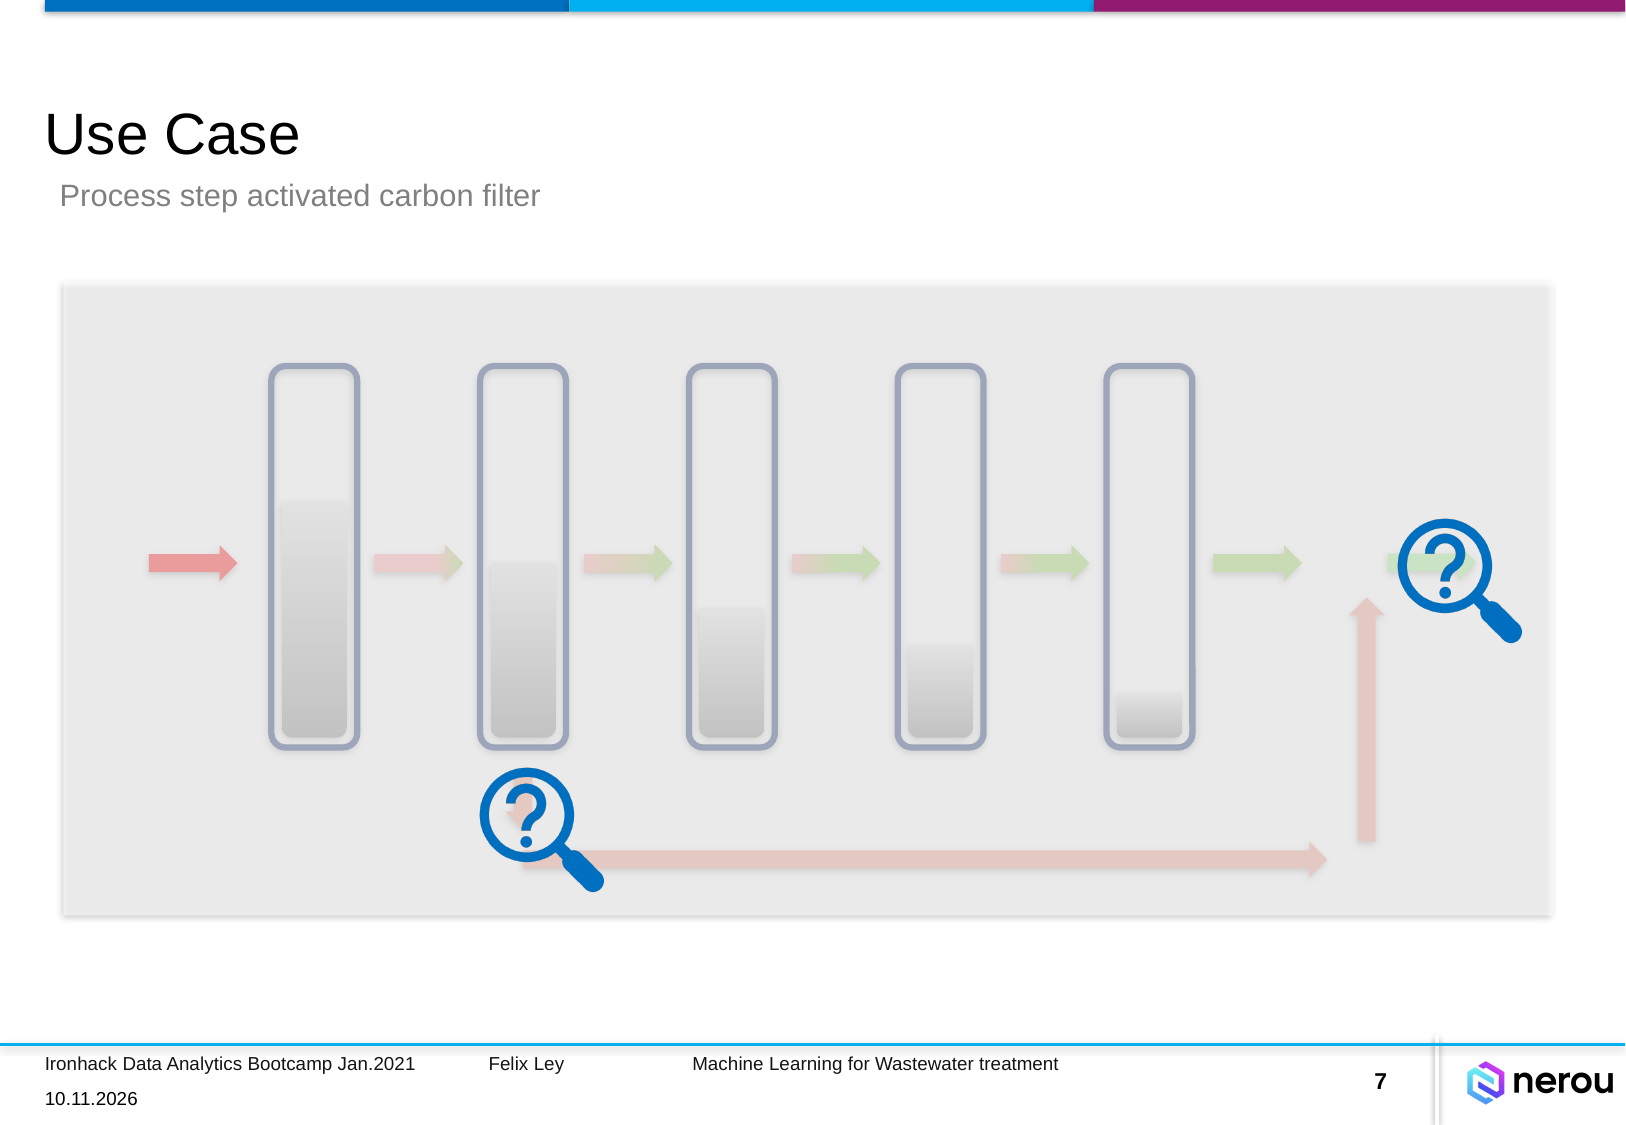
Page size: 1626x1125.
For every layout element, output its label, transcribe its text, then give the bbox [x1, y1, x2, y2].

title Use Case [44, 90, 1581, 167]
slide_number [44, 1086, 218, 1110]
picture [1459, 1057, 1620, 1109]
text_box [63, 281, 1554, 916]
slide_number 7 [1341, 1065, 1420, 1095]
list Process step activated carbon filter [44, 168, 1581, 221]
